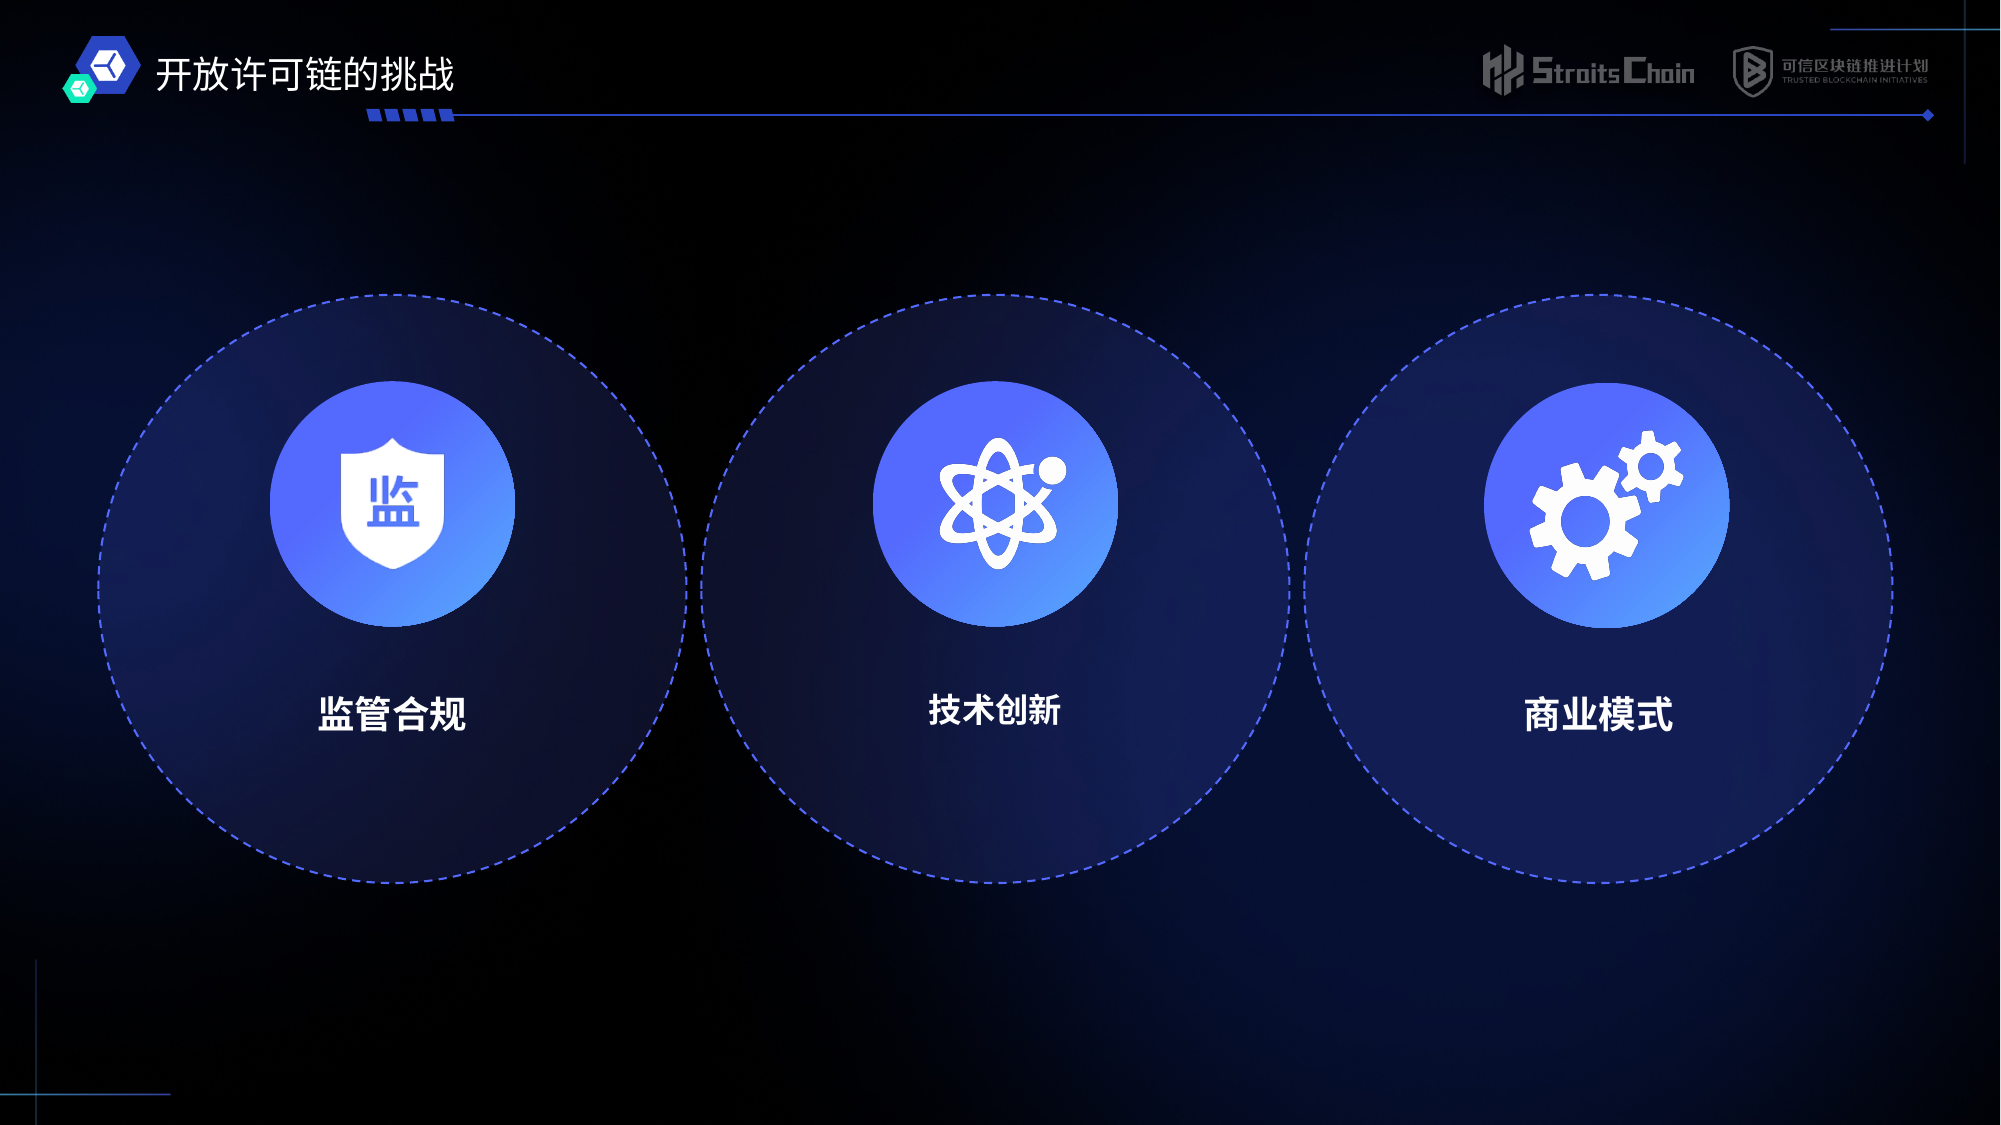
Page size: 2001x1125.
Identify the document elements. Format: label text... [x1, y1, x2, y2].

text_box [62, 25, 1975, 122]
text_box [700, 293, 1291, 885]
picture [0, 0, 2001, 1125]
text_box [871, 380, 1120, 628]
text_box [1483, 382, 1730, 628]
text_box 商业模式 [1508, 670, 1689, 744]
text_box 技术创新 [768, 670, 1223, 737]
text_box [98, 294, 687, 884]
text_box [1303, 293, 1894, 885]
